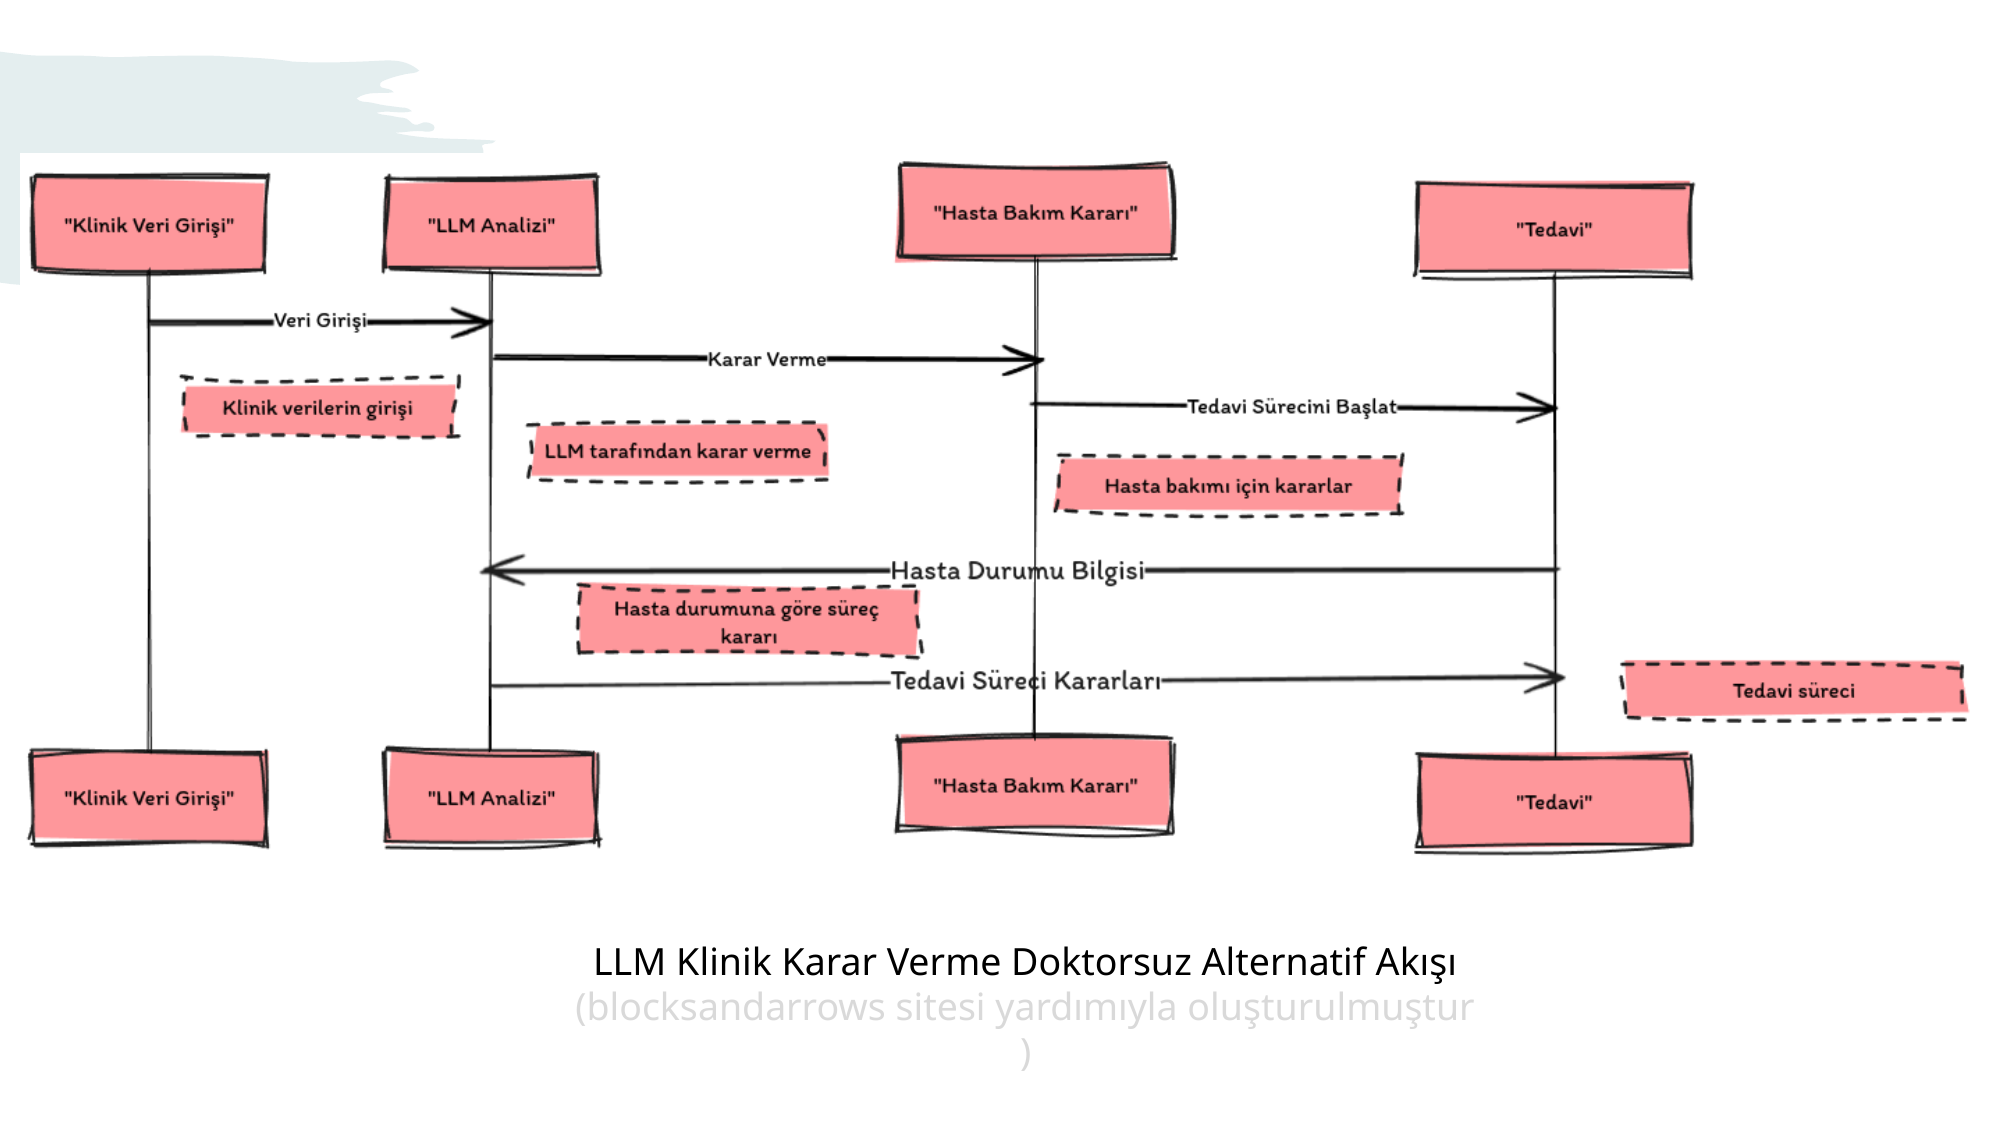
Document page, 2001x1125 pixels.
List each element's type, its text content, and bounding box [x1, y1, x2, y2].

text_box LLM Klinik Karar Verme Doktorsuz Alternatif Akışı​ (blocksandarrows sitesi yardımıyla oluşturulmuştur) [555, 929, 1497, 1080]
picture [20, 153, 1978, 861]
